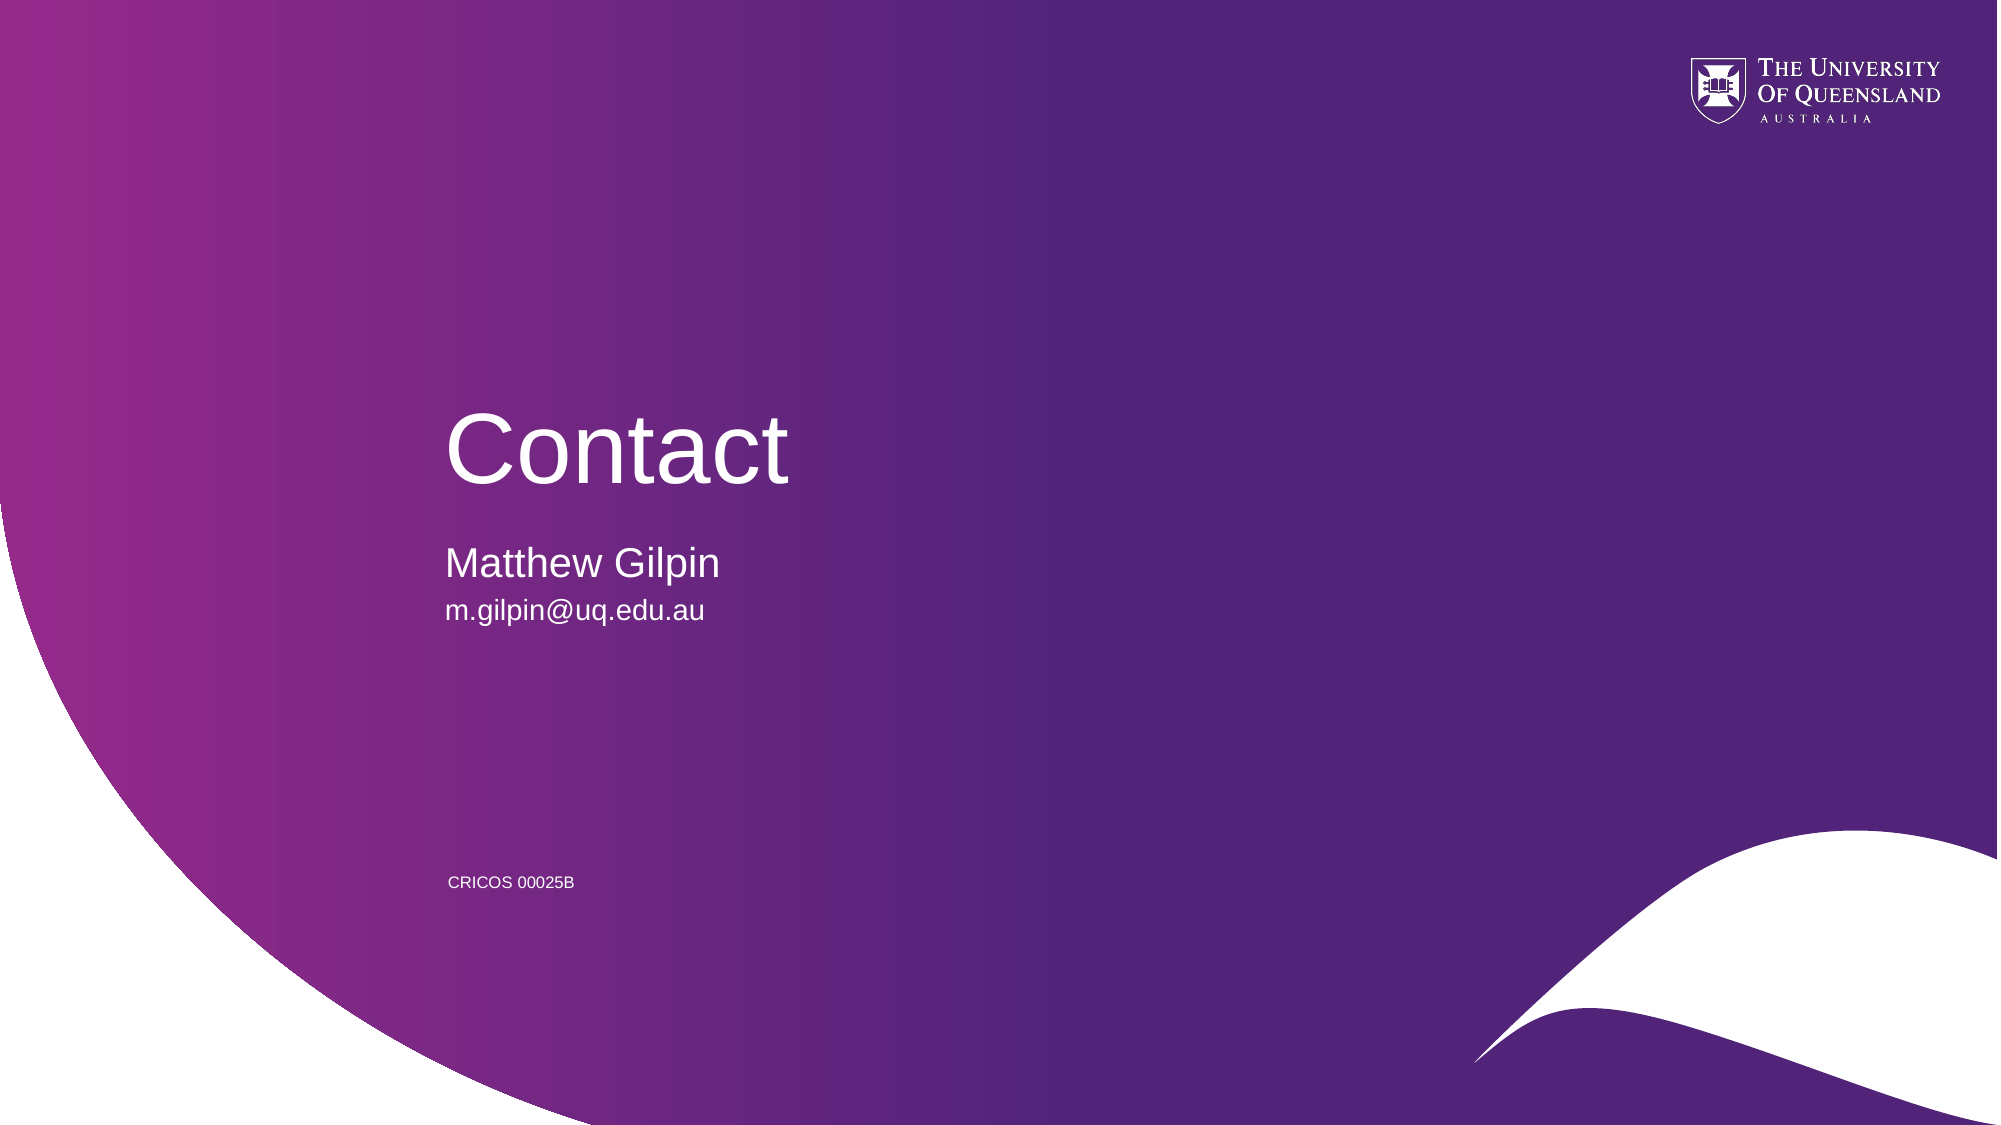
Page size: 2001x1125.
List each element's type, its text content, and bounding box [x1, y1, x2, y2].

title Contact [444, 397, 969, 516]
list Matthew Gilpin [444, 535, 979, 587]
list m.gilpin@uq.edu.au [444, 591, 979, 627]
picture [1691, 58, 1940, 124]
